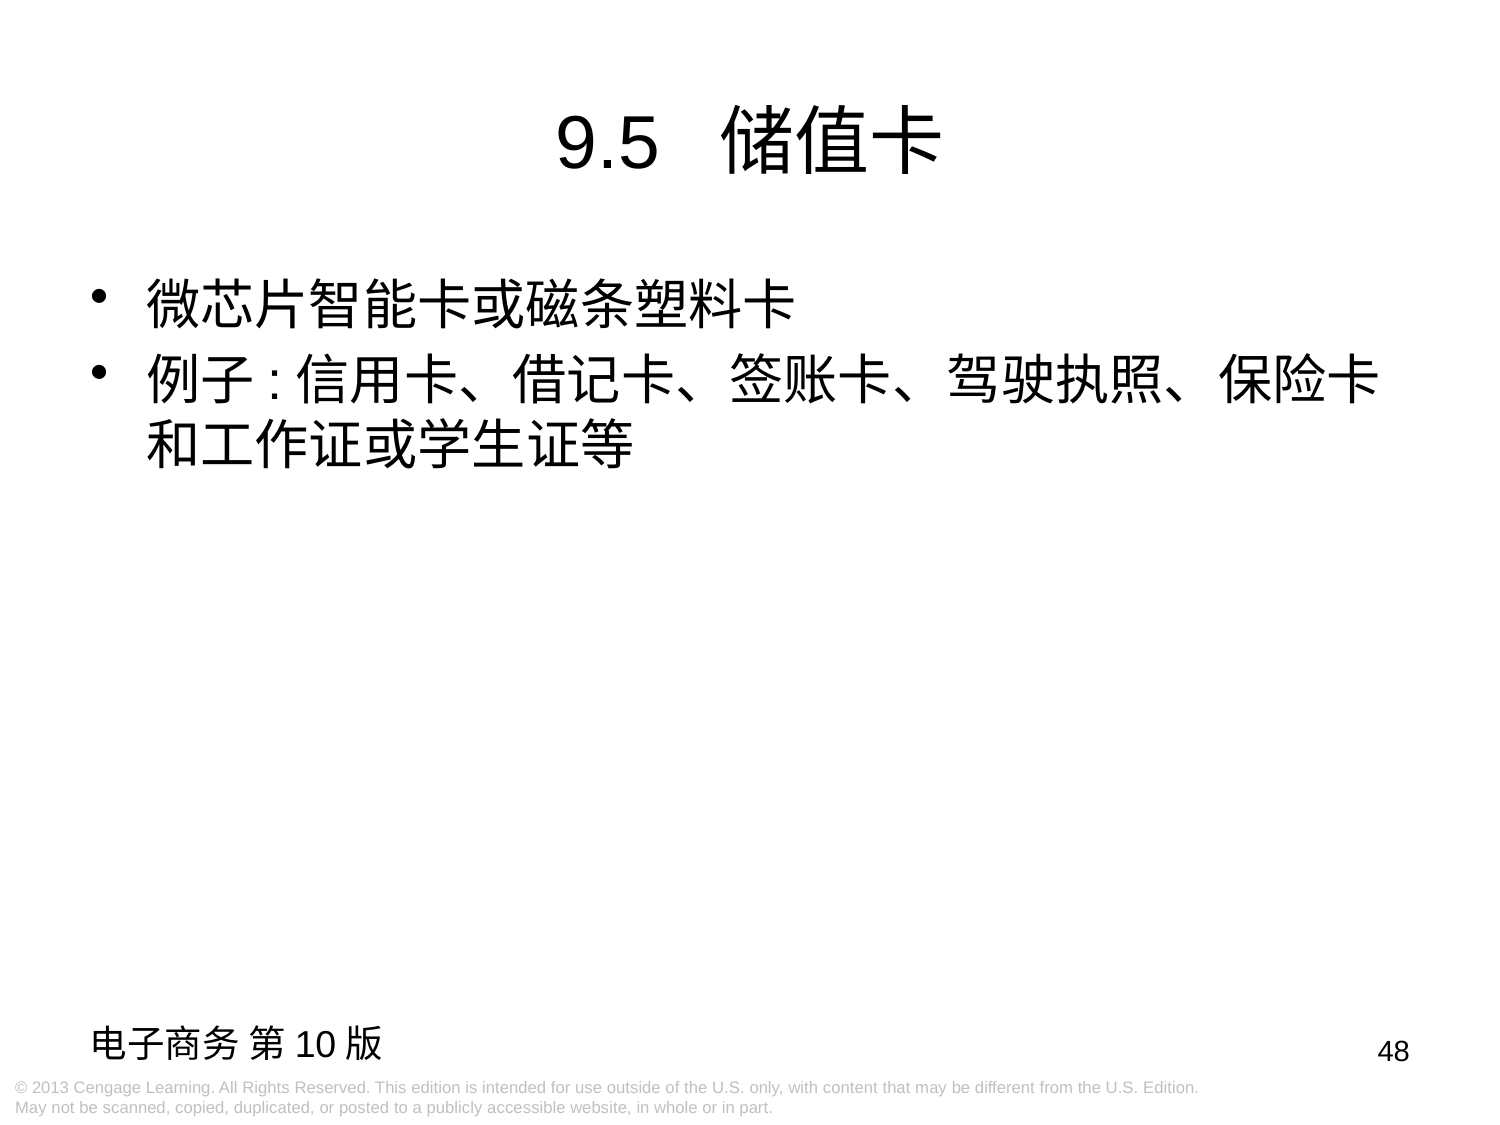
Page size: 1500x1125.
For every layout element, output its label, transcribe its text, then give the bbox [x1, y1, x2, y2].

title 9.5 储值卡 [75, 45, 1425, 233]
slide_number 48 [1074, 1024, 1426, 1103]
list 微芯片智能卡或磁条塑料卡 例子:信用卡、借记卡、签账卡、驾驶执照、保险卡和工作证或学生证等 [75, 262, 1425, 1005]
